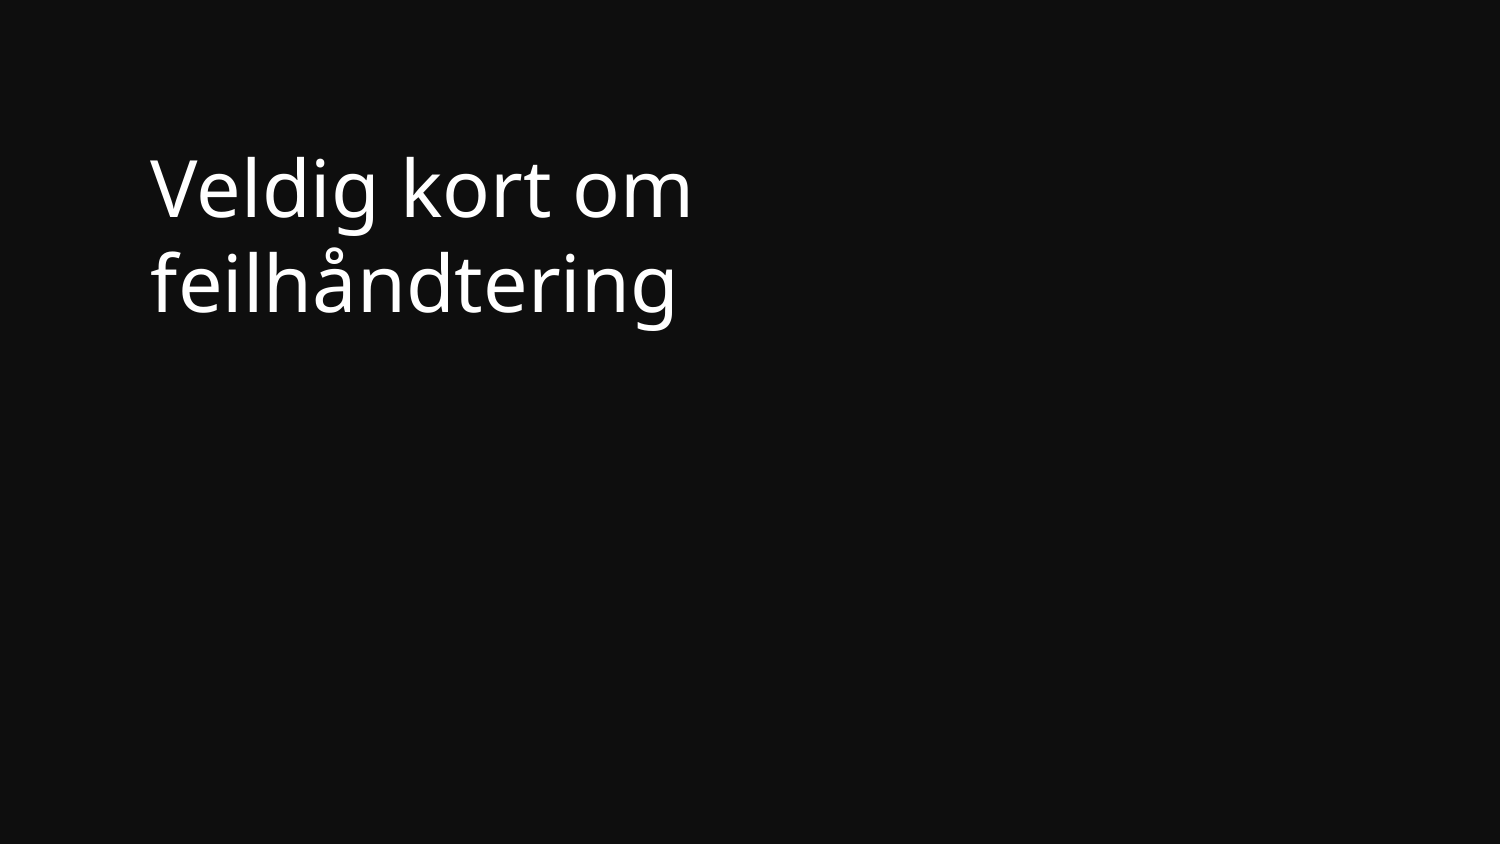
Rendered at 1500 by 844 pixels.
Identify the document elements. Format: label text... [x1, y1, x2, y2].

list Veldig kort om feilhåndtering [141, 129, 1089, 375]
